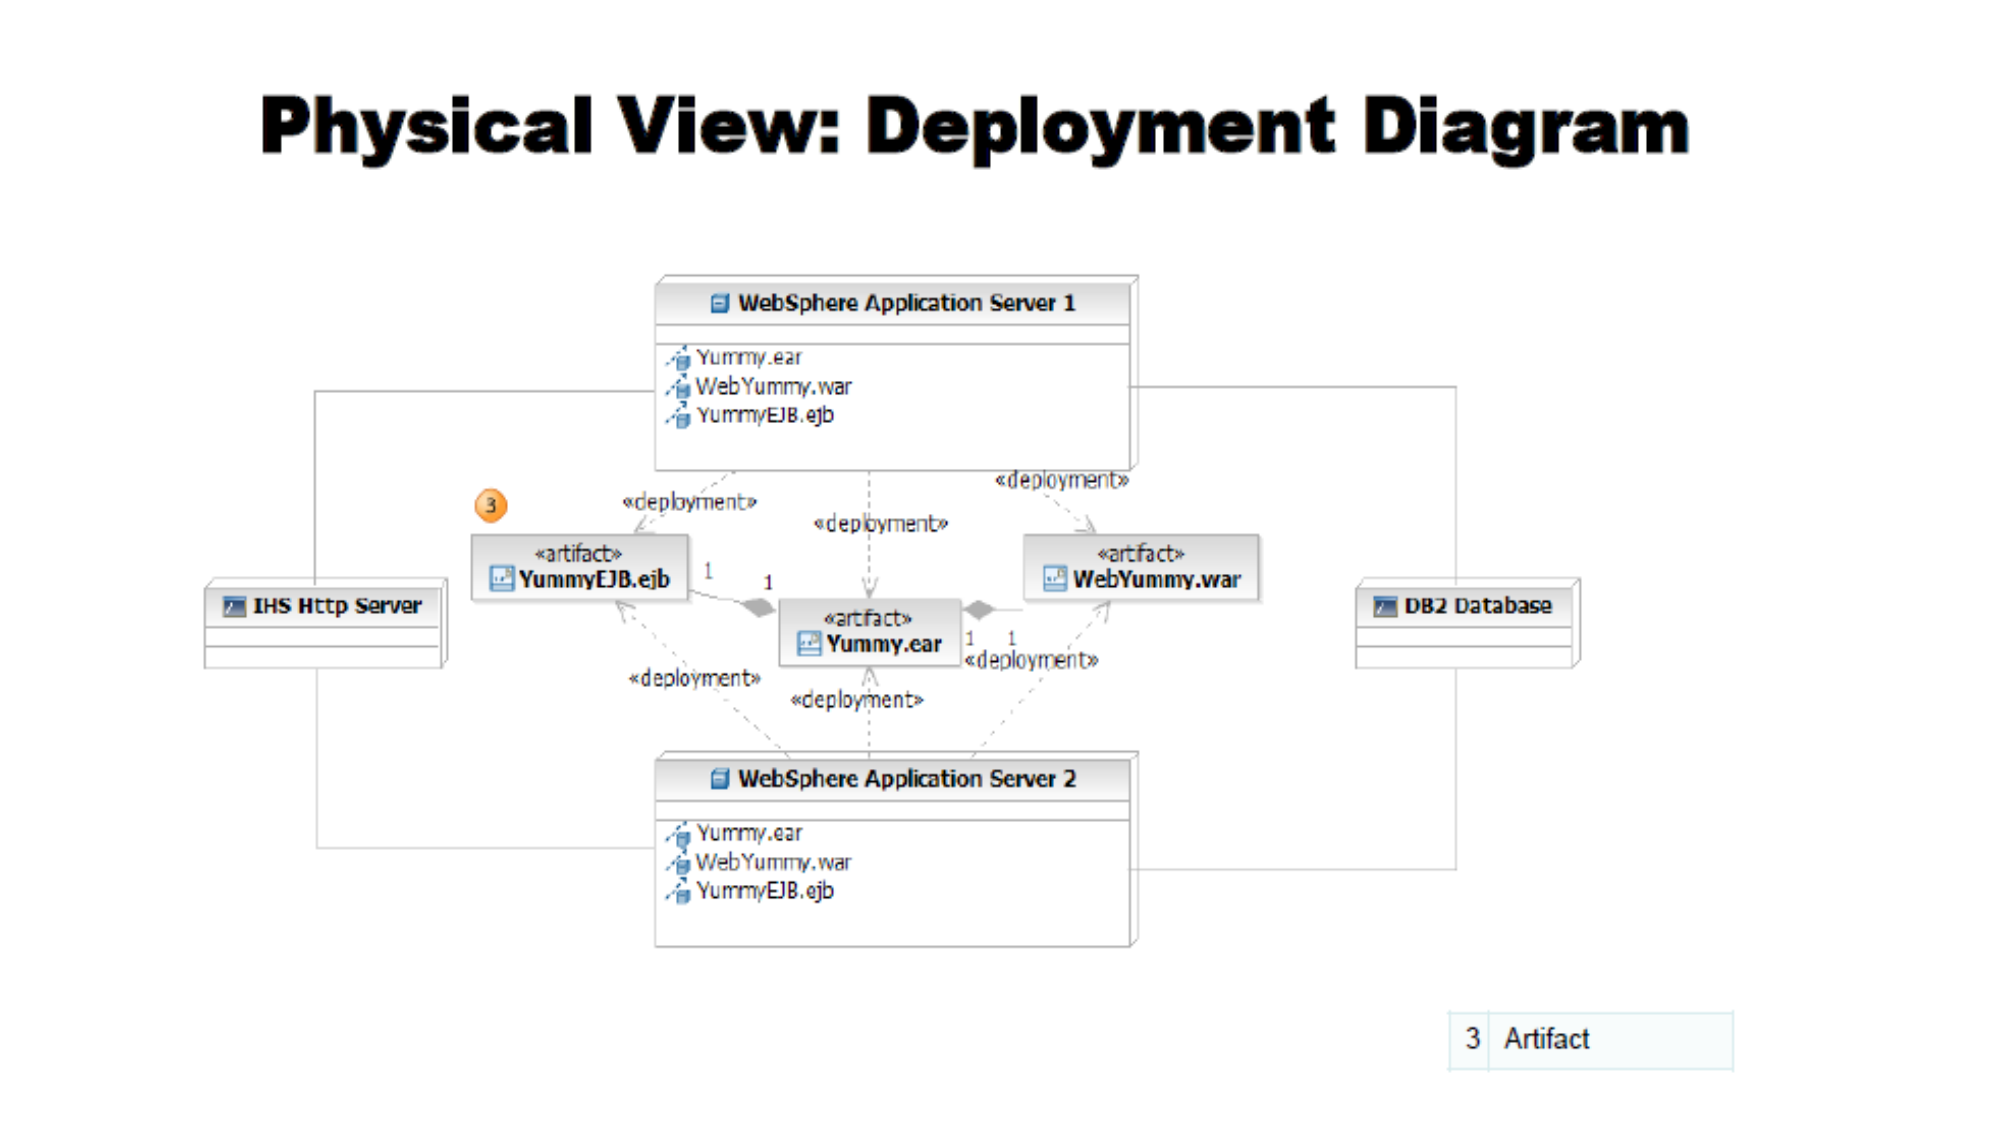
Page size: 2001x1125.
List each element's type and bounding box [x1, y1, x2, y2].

picture [186, 24, 1753, 1103]
